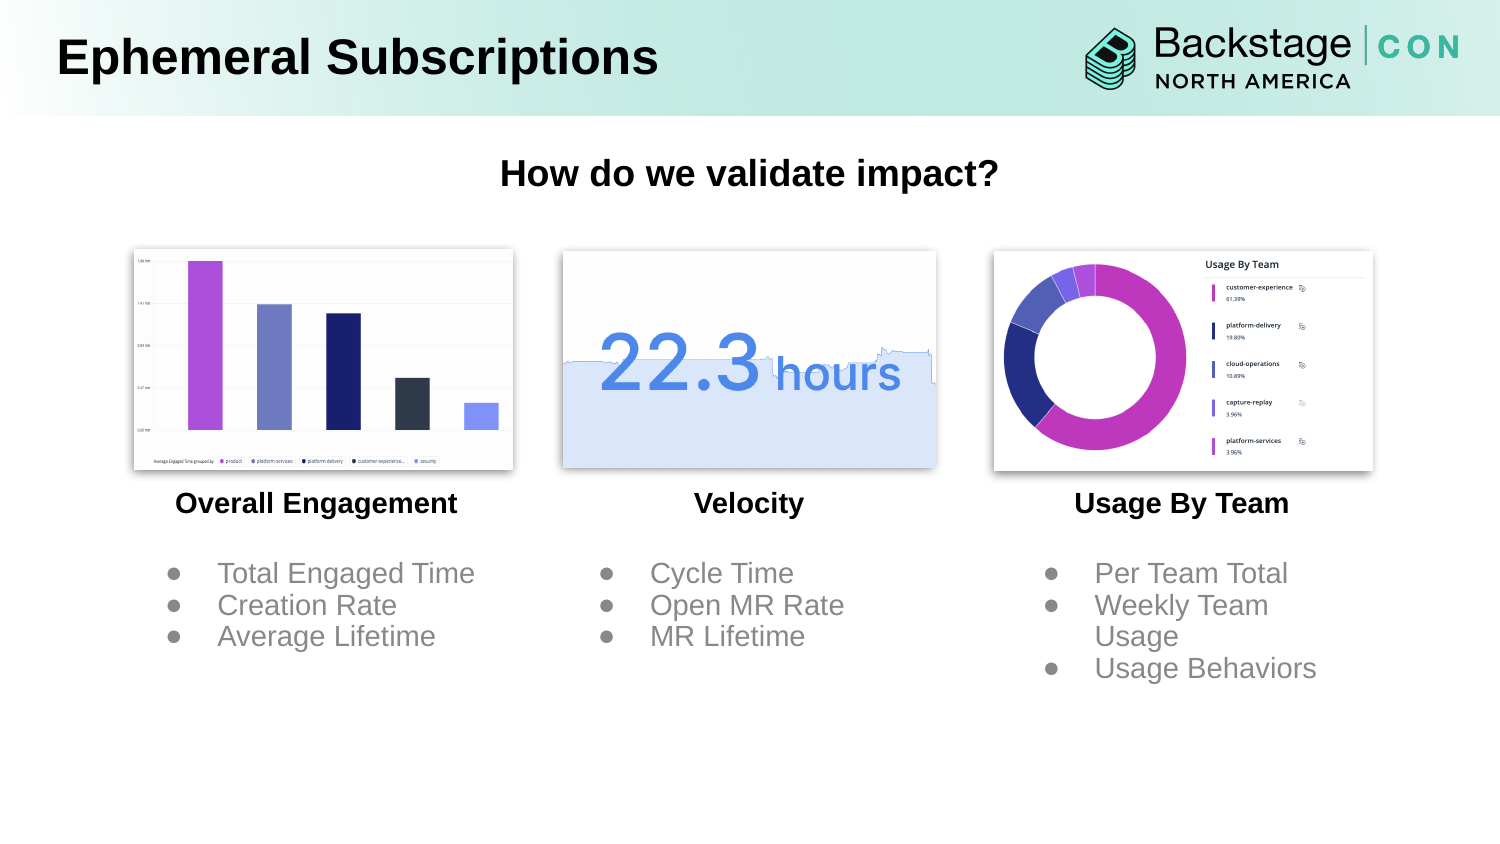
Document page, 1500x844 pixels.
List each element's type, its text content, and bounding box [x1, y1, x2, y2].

text_box Usage By Team [992, 478, 1372, 535]
text_box Per Team Total Weekly Team Usage Usage Behaviors [1004, 543, 1372, 763]
picture [133, 249, 514, 470]
text_box Ephemeral Subscriptions [45, 0, 1340, 141]
text_box Velocity [559, 475, 939, 535]
text_box Cycle Time Open MR Rate MR Lifetime [559, 543, 927, 700]
text_box Overall Engagement [127, 474, 506, 535]
text_box Total Engaged Time Creation Rate Average Lifetime [127, 543, 495, 700]
picture [562, 251, 936, 468]
text_box How do we validate impact? [94, 148, 1406, 250]
picture [1340, 25, 1458, 90]
picture [993, 251, 1373, 472]
